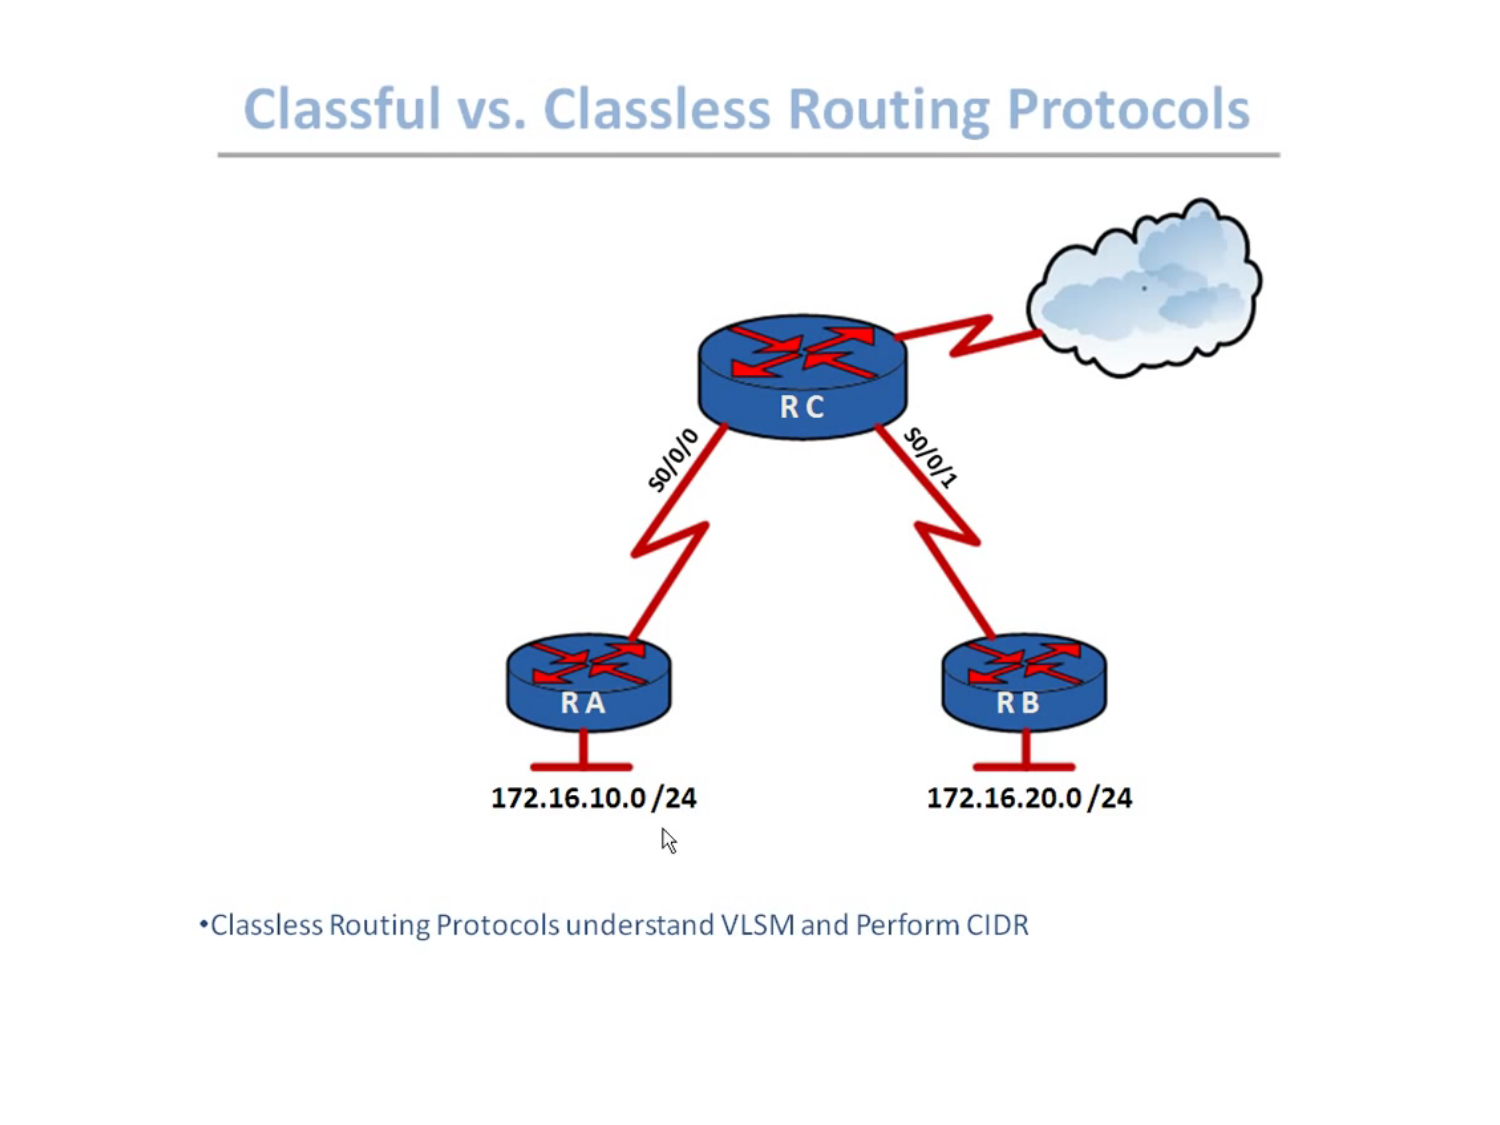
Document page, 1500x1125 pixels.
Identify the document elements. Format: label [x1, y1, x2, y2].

picture [111, 59, 1387, 1016]
